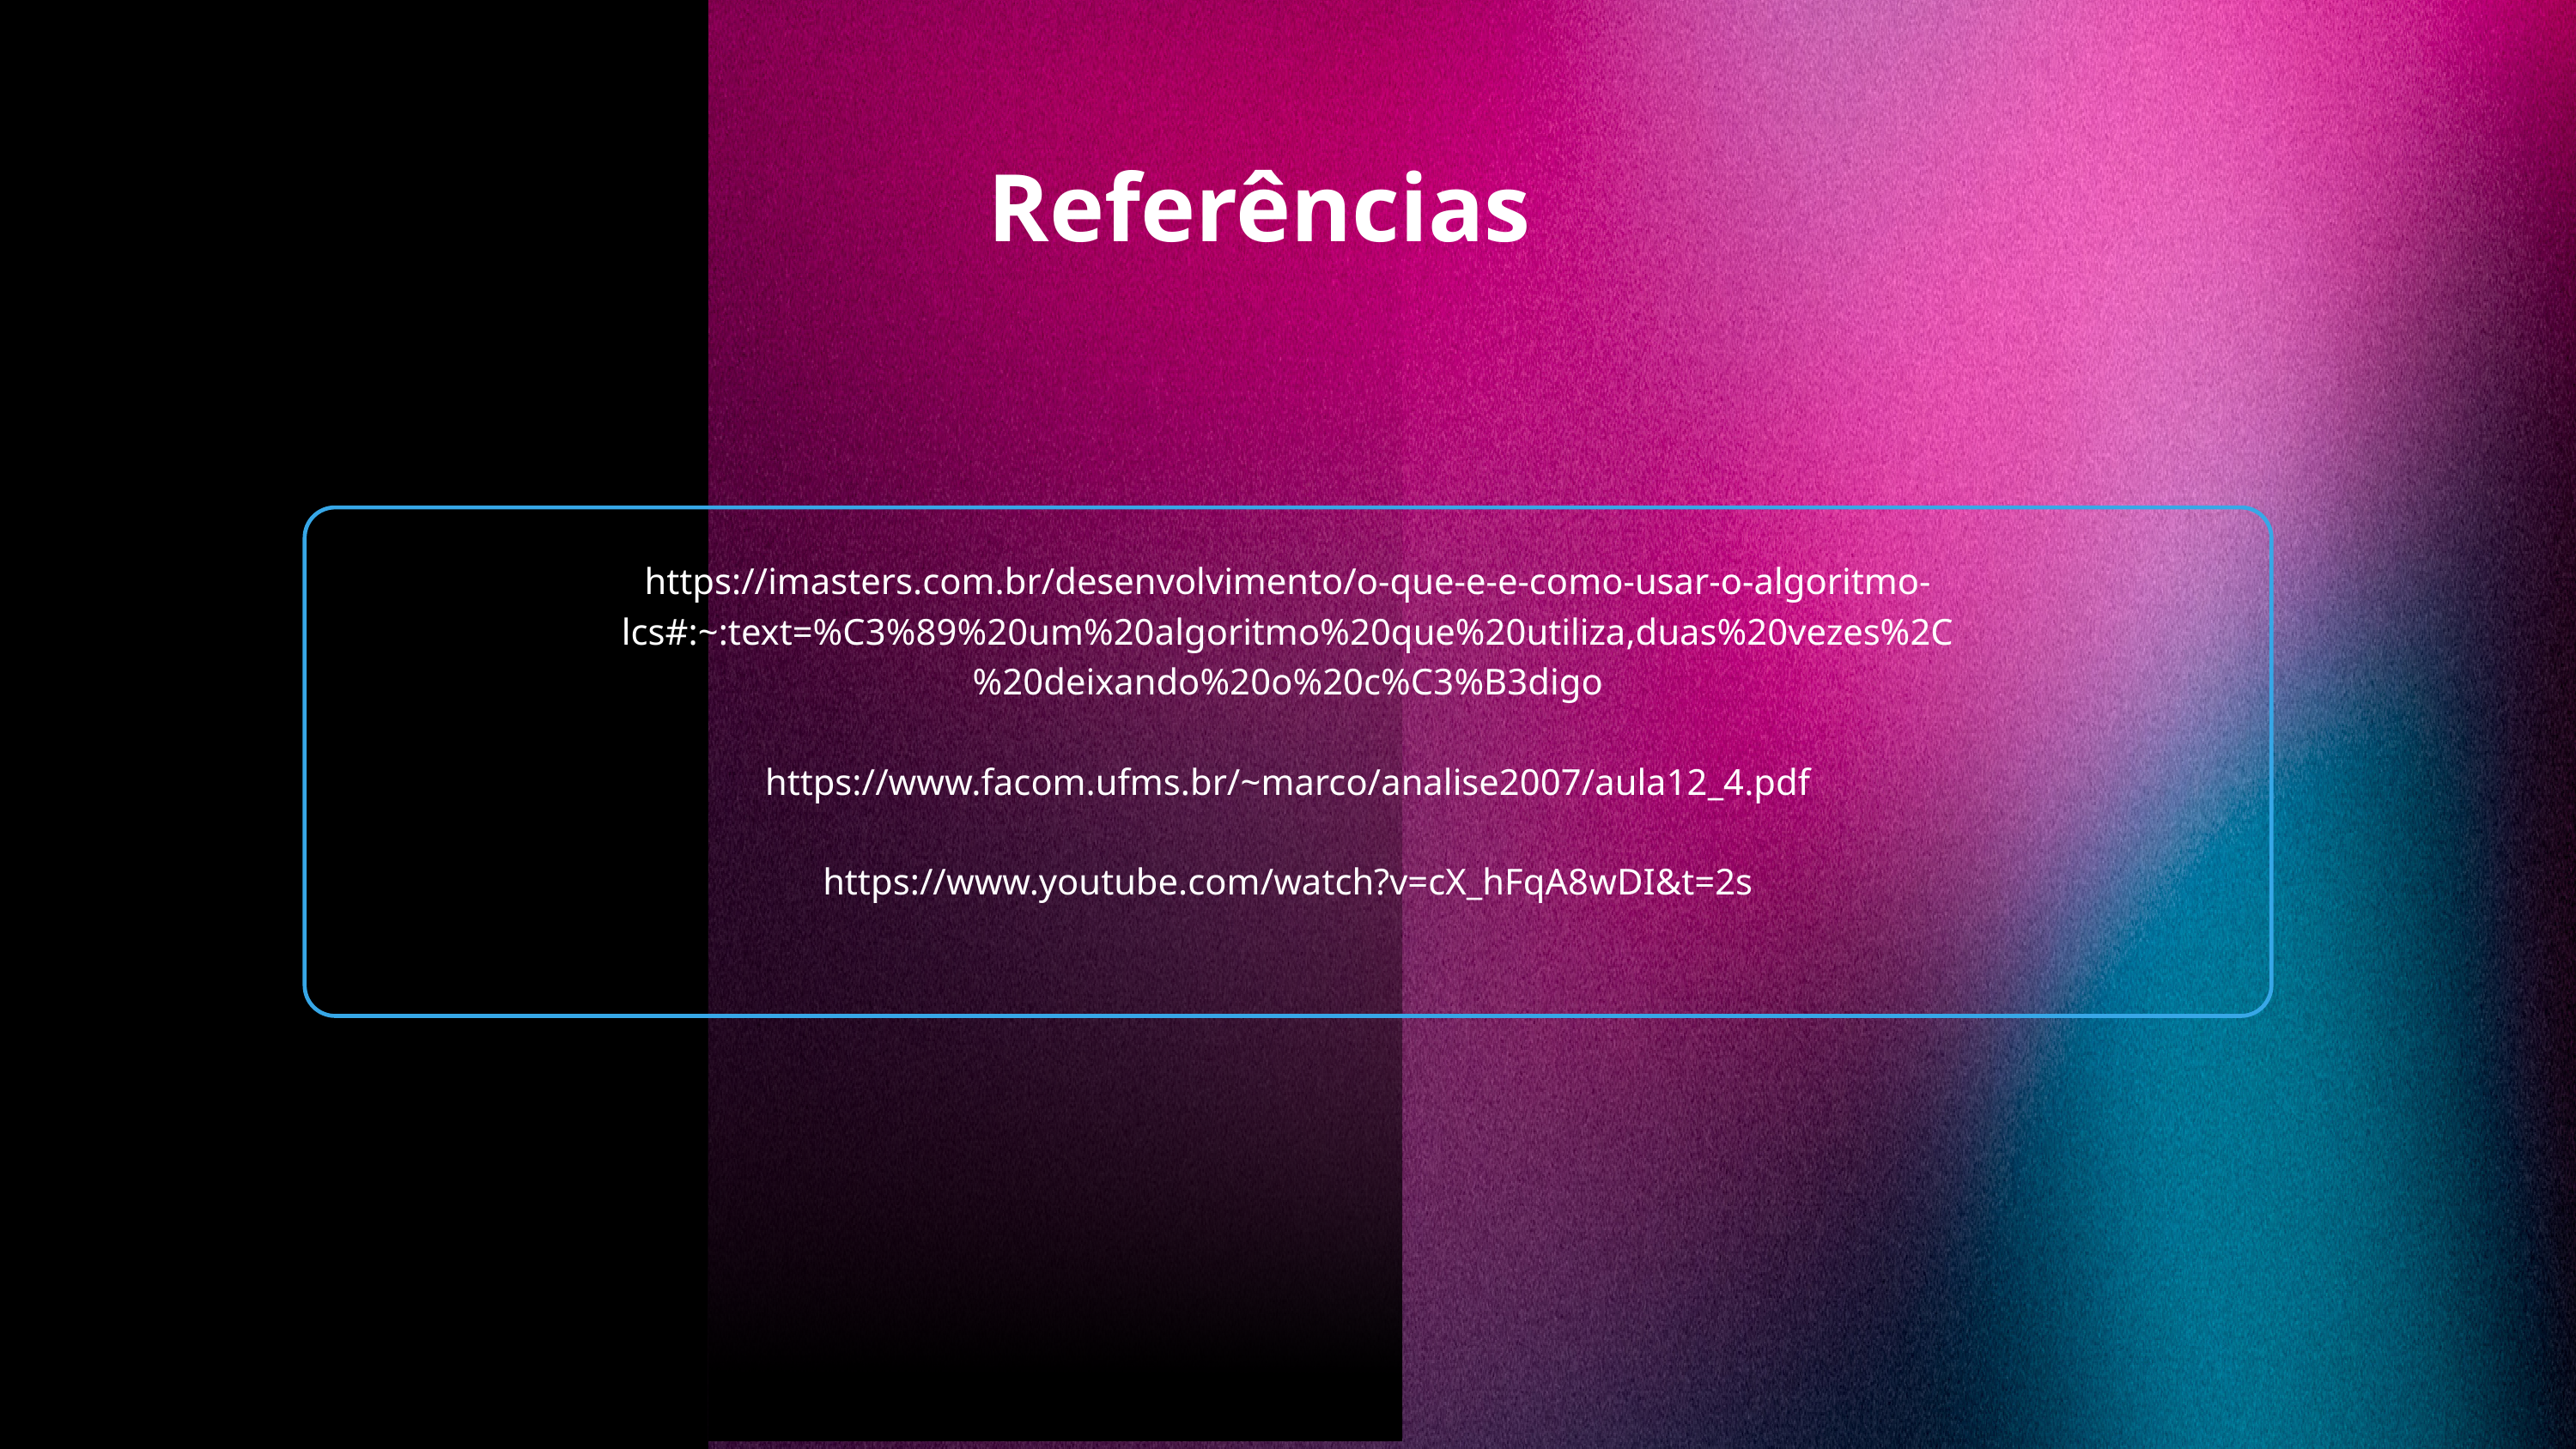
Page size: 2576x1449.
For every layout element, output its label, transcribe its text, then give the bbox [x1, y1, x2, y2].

text_box [708, 0, 1403, 504]
text_box Referências [987, 132, 1588, 261]
text_box [708, 0, 2576, 1449]
text_box [708, 1026, 1403, 1442]
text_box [304, 506, 2272, 1016]
